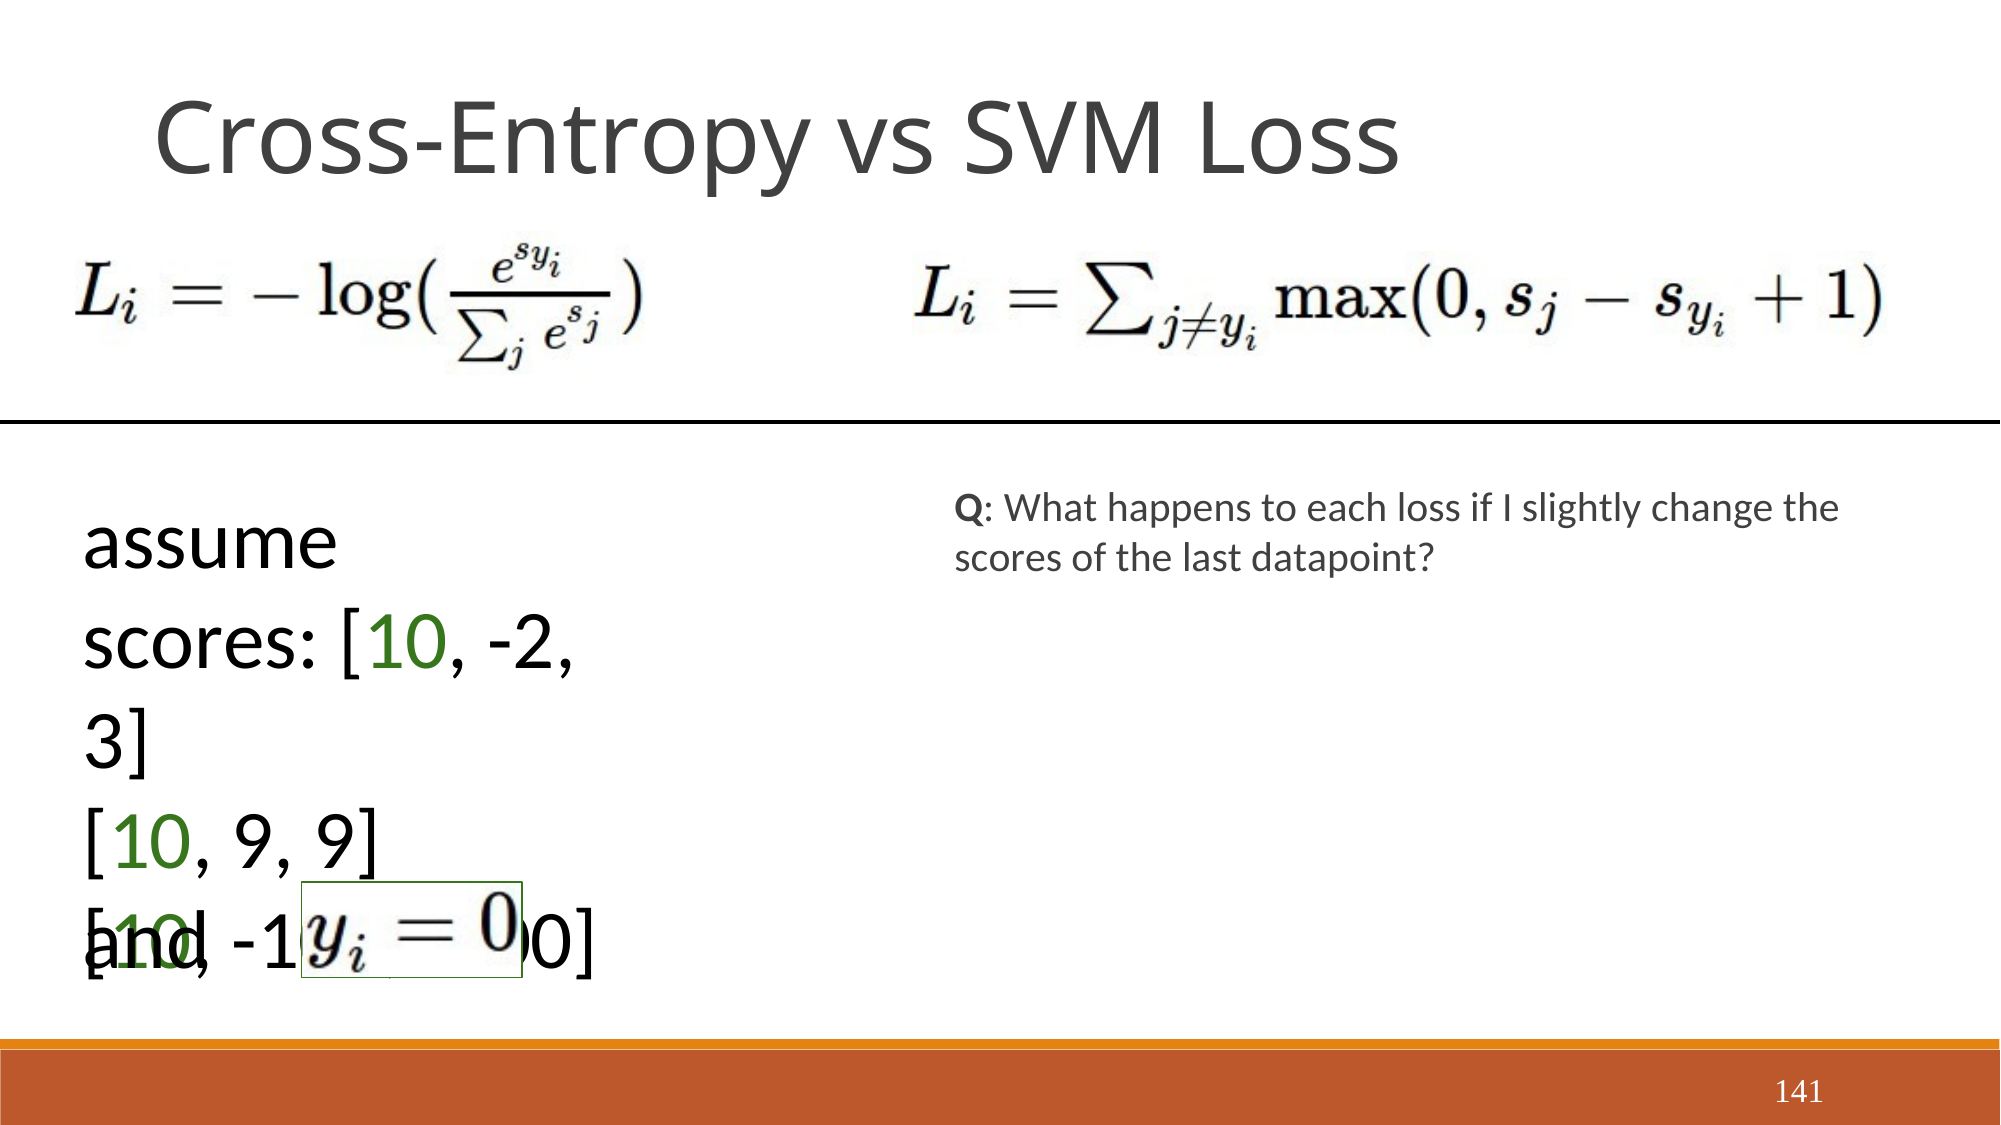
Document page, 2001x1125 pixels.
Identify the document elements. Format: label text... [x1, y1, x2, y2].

text_box assume scores: [10, -2, 3] [10, 9, 9] [10, -100, -100] [80, 580, 604, 986]
text_box [301, 882, 522, 978]
text_box Q: What happens to each loss if I slightly change the scores of the last datapoint? [64, 479, 1936, 580]
text_box [912, 251, 1888, 356]
text_box [75, 231, 648, 376]
text_box Cross-Entropy vs SVM Loss [95, 74, 1905, 194]
slide_number 141 [1624, 1059, 1840, 1120]
text_box and [80, 885, 212, 986]
